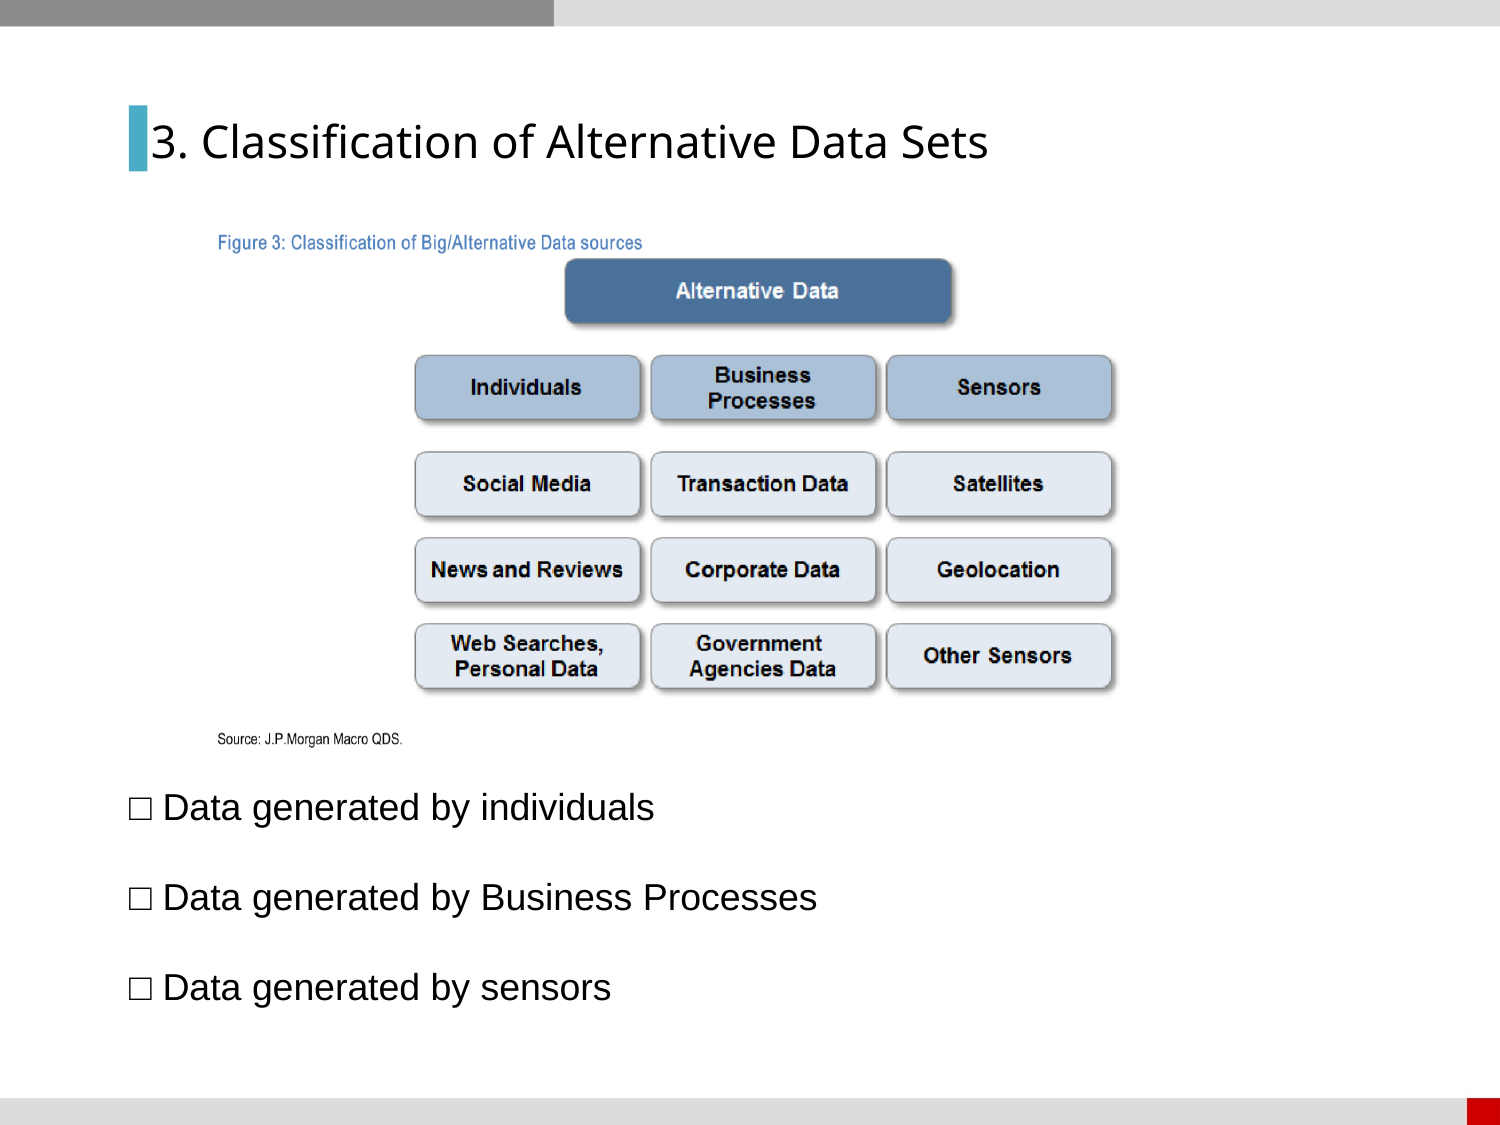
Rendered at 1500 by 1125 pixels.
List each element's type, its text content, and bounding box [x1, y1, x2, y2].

picture [0, 0, 1500, 1125]
text_box 3. Classification of Alternative Data Sets [112, 105, 1404, 176]
text_box □ Data generated by individuals □ Data generated by Business Processes □ Data generated by sensors [114, 775, 1461, 1061]
